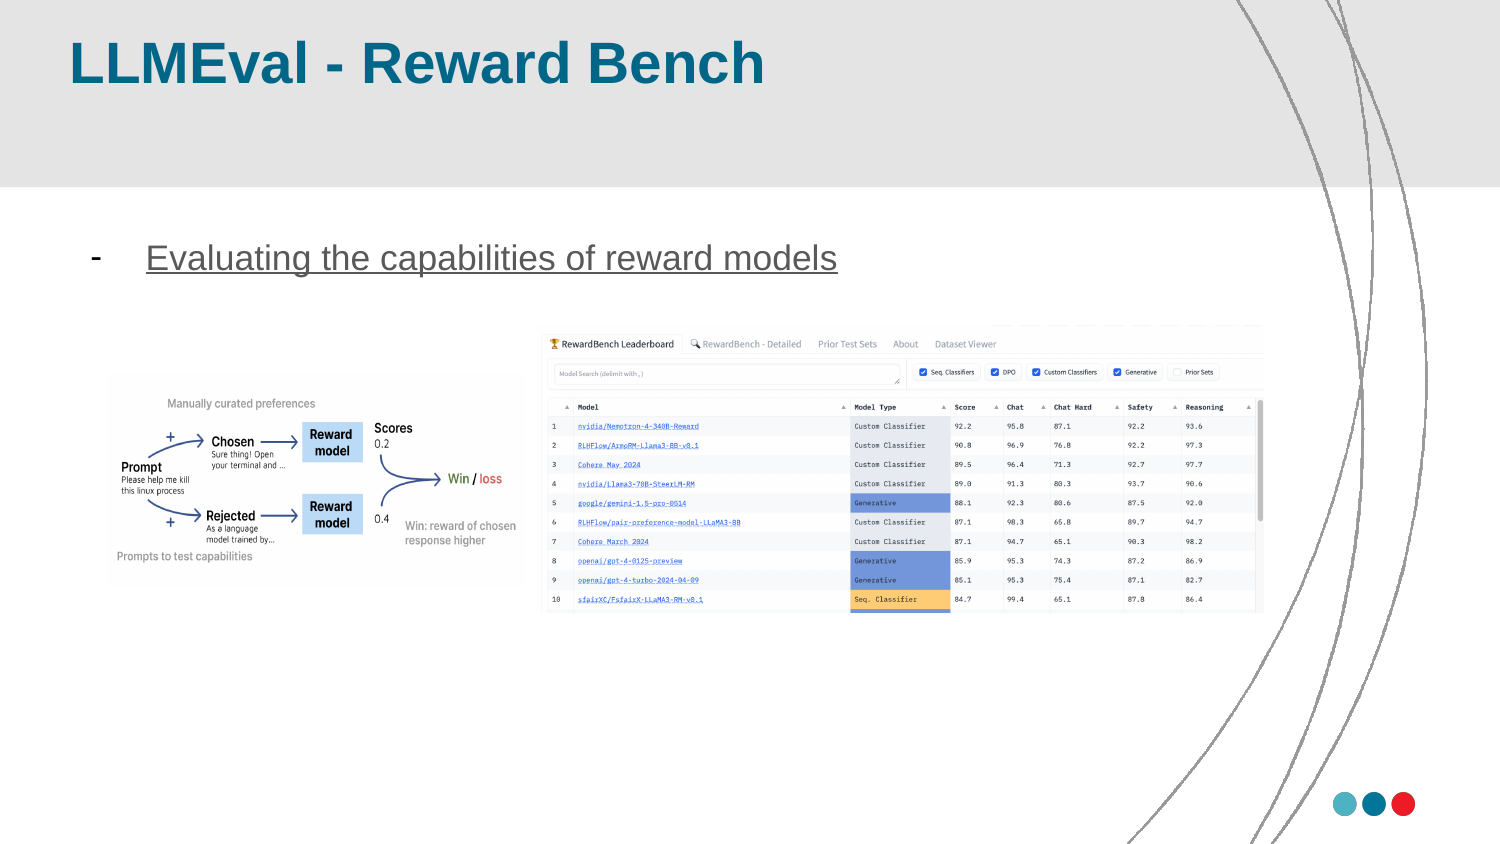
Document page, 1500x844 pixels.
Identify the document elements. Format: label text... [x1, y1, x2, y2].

picture [106, 372, 526, 587]
title LLMEval - Reward Bench [69, 42, 1201, 166]
list Evaluating the capabilities of reward models [70, 234, 1202, 725]
picture [535, 0, 1476, 844]
